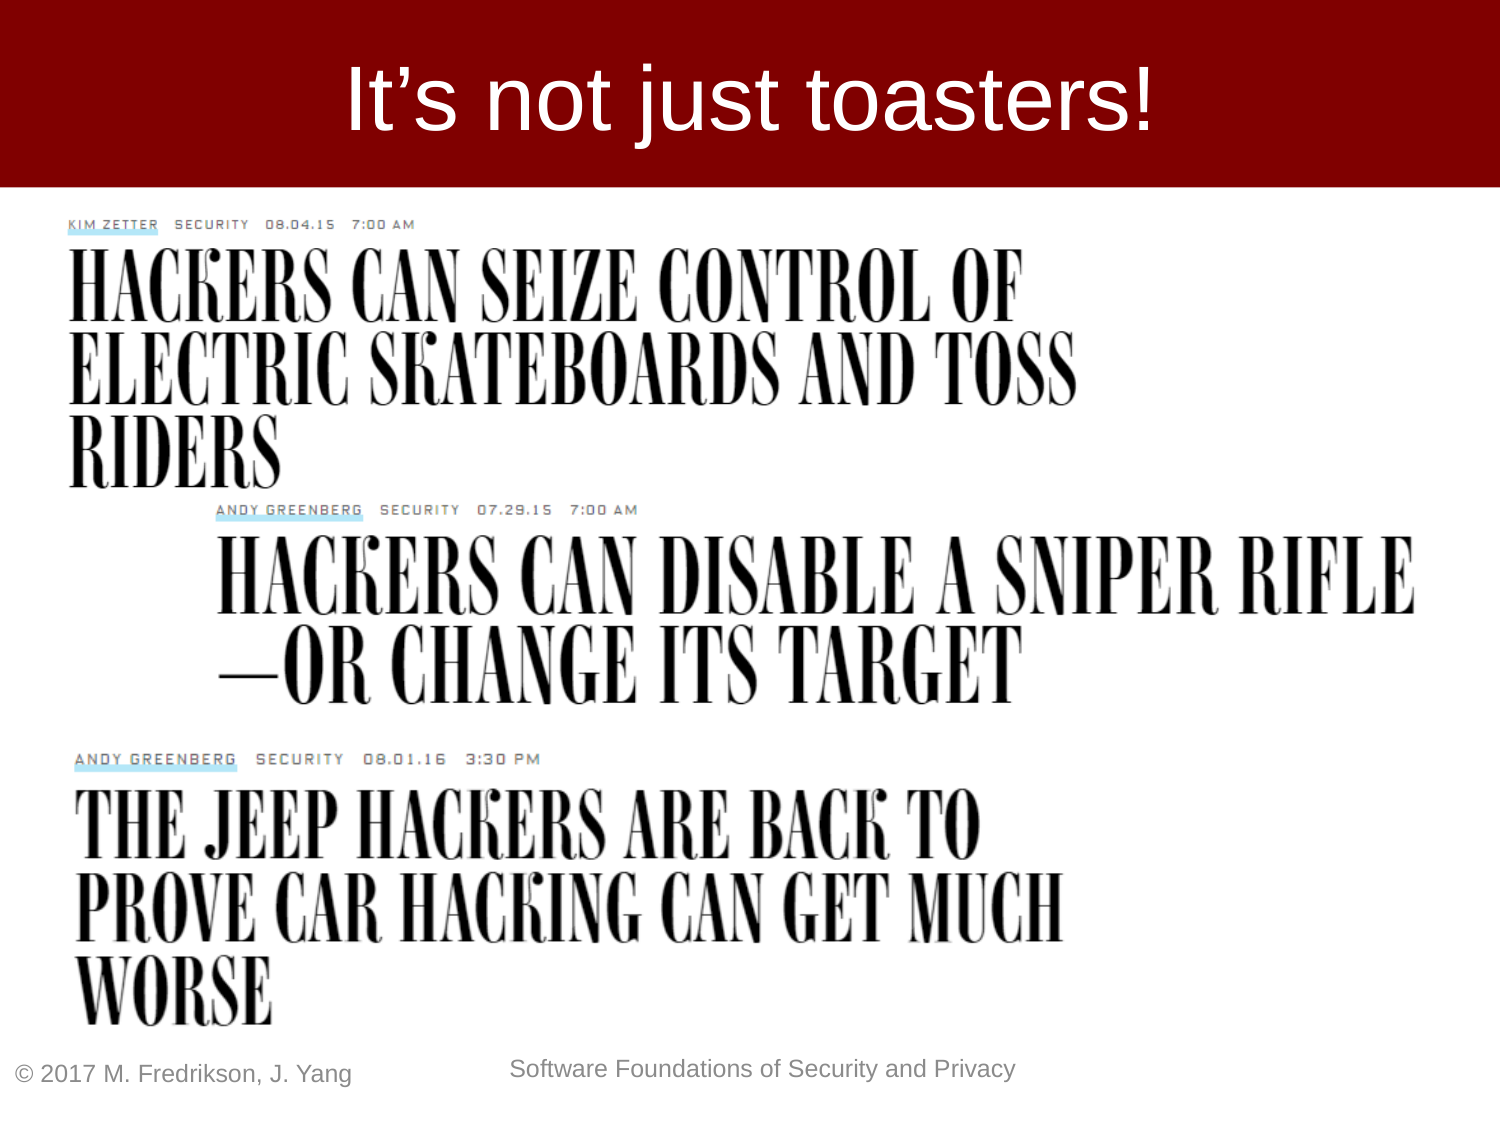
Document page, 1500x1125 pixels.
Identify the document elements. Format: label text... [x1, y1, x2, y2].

picture [63, 201, 1426, 725]
footer © 2017 M. Fredrikson, J. Yang [0, 1042, 475, 1103]
title It’s not just toasters! [0, 0, 1500, 188]
picture [63, 745, 1076, 1043]
